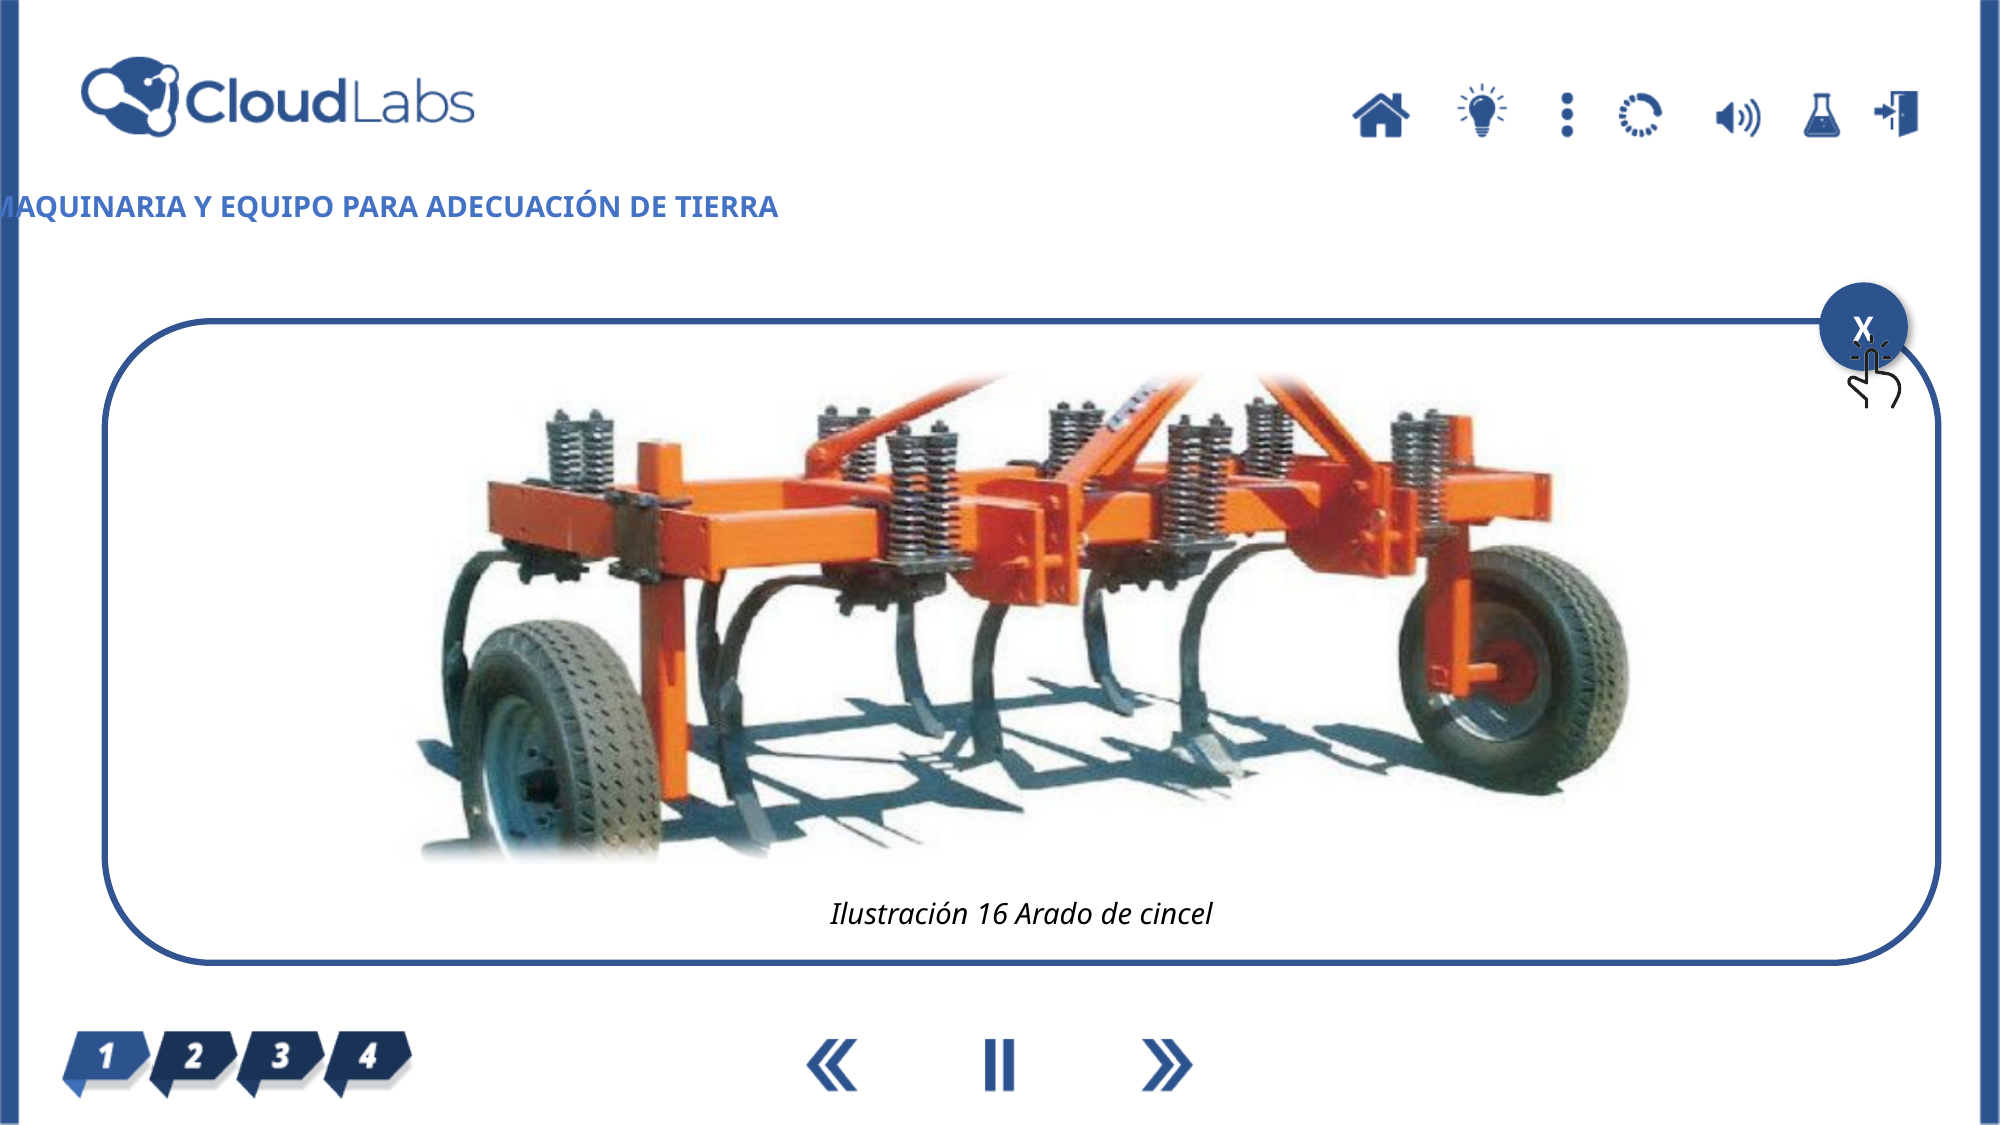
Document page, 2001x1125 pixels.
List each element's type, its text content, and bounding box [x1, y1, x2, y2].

text_box X [1818, 281, 1909, 363]
picture [1836, 326, 1908, 416]
text_box Ilustración 16 Arado de cincel [815, 888, 1228, 938]
picture [398, 370, 1645, 864]
picture [0, 0, 2000, 1125]
text_box [103, 320, 1940, 964]
text_box MAQUINARIA Y EQUIPO PARA ADECUACIÓN DE TIERRA [0, 181, 794, 267]
